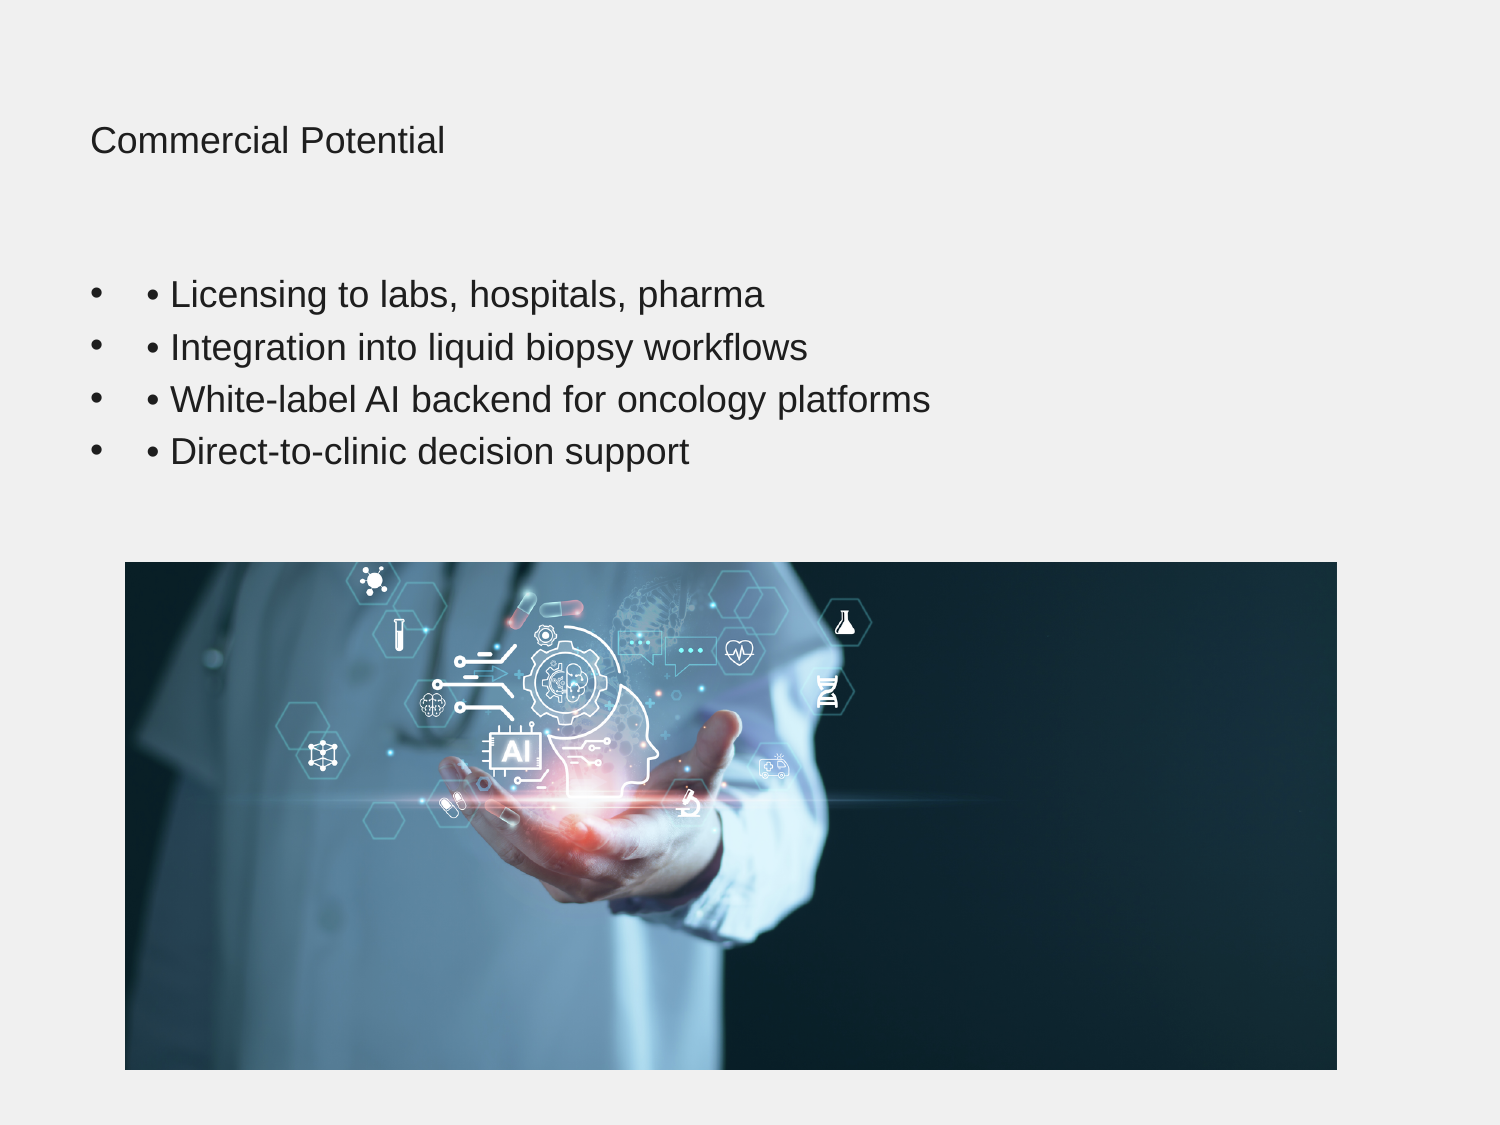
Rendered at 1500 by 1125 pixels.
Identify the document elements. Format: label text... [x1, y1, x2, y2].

list • Licensing to labs, hospitals, pharma • Integration into liquid biopsy workflows • White-label AI backend for oncology platforms • Direct-to-clinic decision support [75, 262, 1425, 1005]
title Commercial Potential [75, 45, 1425, 233]
picture [125, 562, 1337, 1070]
